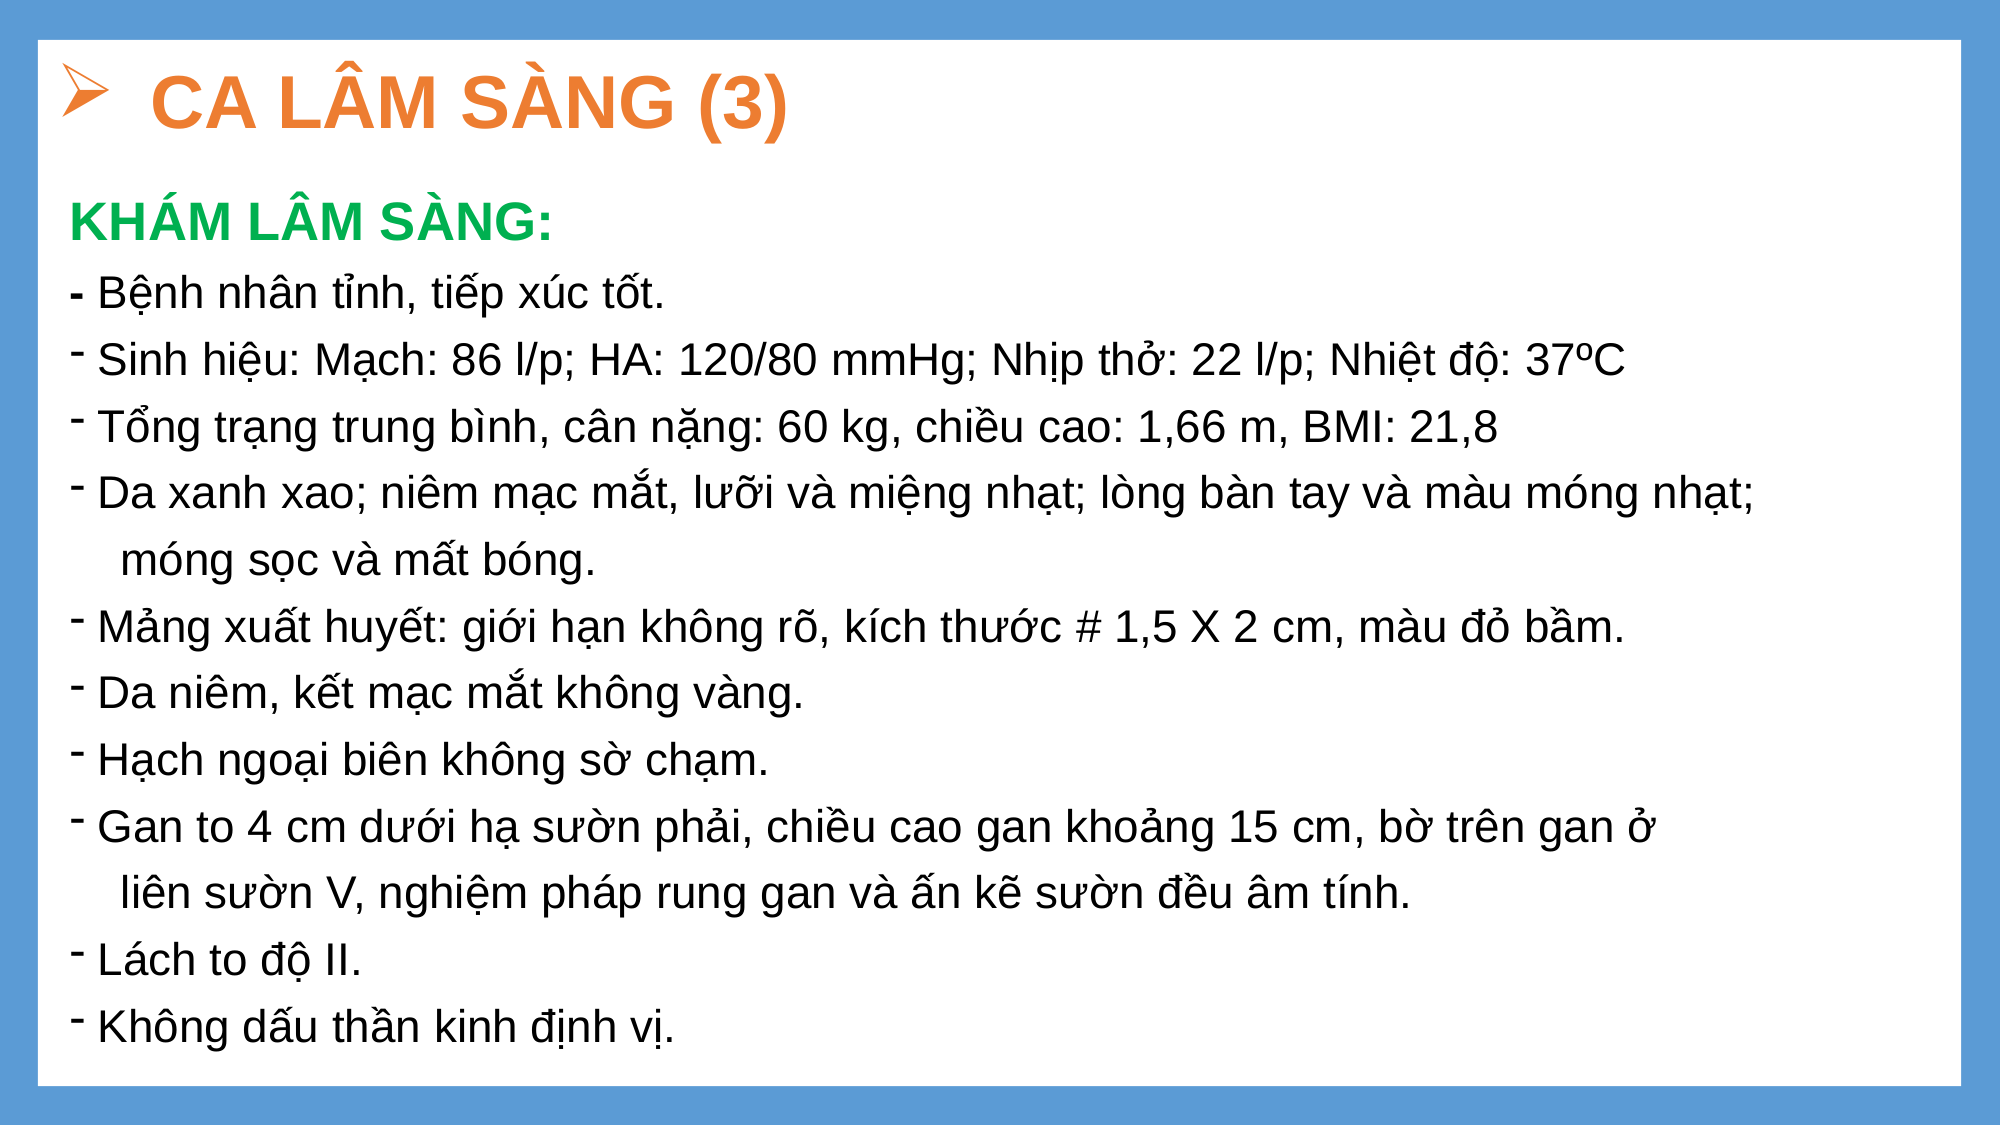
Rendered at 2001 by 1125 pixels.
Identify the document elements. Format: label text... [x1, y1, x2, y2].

text_box KHÁM LÂM SÀNG: - Bệnh nhân tỉnh, tiếp xúc tốt. Sinh hiệu: Mạch: 86 l/p; HA: 120/80 mmHg; Nhịp thở: 22 l/p; Nhiệt độ: 37ºC Tổng trạng trung bình, cân nặng: 60 kg, chiều cao: 1,66 m, BMI: 21,8 Da xanh xao; niêm mạc mắt, lưỡi và miệng nhạt; lòng bàn tay và màu móng nhạt; móng sọc và mất bóng. Mảng xuất huyết: giới hạn không rõ, kích thước # 1,5 X 2 cm, màu đỏ bầm. Da niêm, kết mạc mắt không vàng. Hạch ngoại biên không sờ chạm. Gan to 4 cm dưới hạ sườn phải, chiều cao gan khoảng 15 cm, bờ trên gan ở liên sườn V, nghiệm pháp rung gan và ấn kẽ sườn đều âm tính. Lách to độ II. Không dấu thần kinh định vị. [55, 146, 1948, 1125]
title CA LÂM SÀNG (3) [41, 40, 1961, 167]
